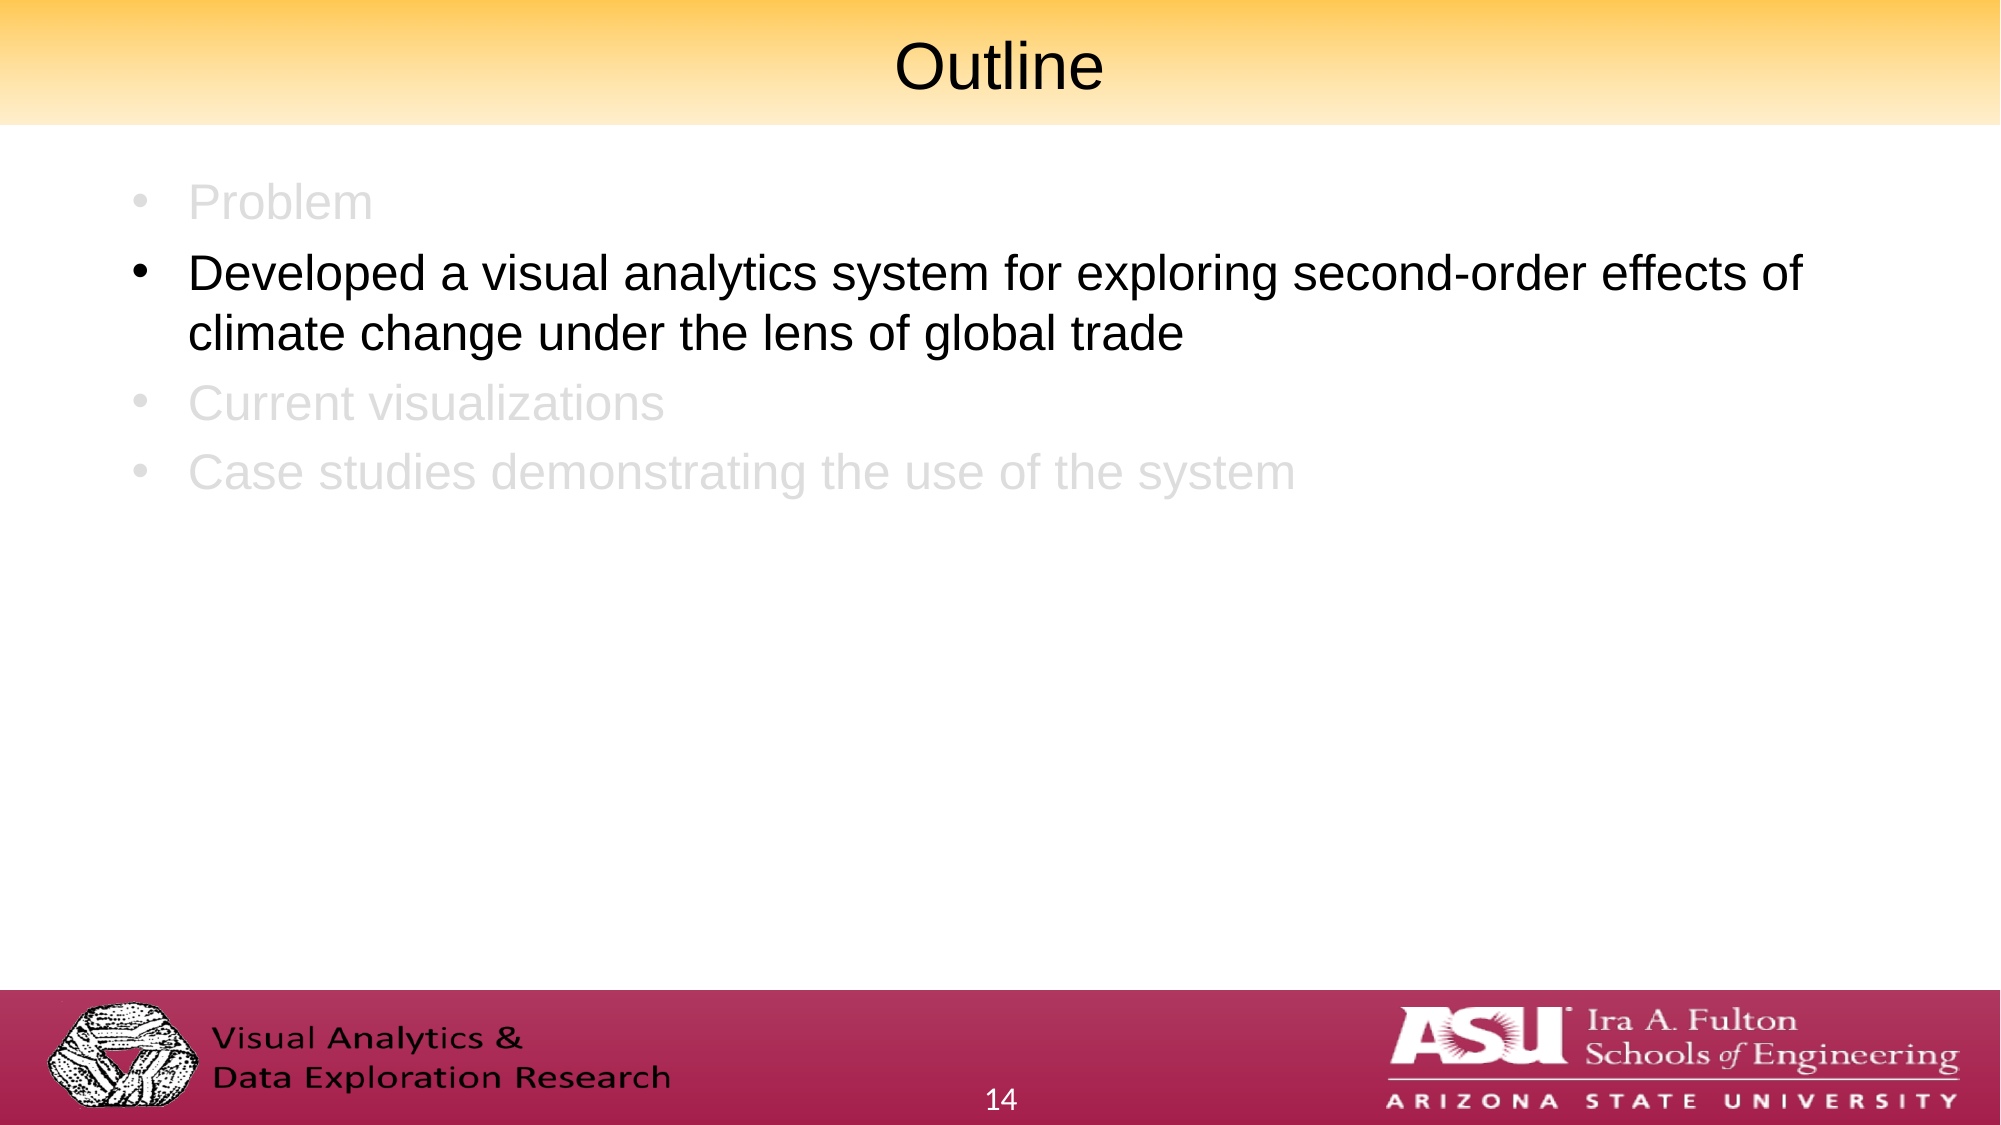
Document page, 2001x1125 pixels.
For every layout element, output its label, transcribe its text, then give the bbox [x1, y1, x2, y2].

slide_number 14 [0, 990, 2000, 1125]
title Outline [0, 0, 2000, 125]
list Problem Developed a visual analytics system for exploring second-order effects of climate change under the lens of global trade Current visualizations Case studies demonstrating the use of the system [116, 162, 1917, 867]
